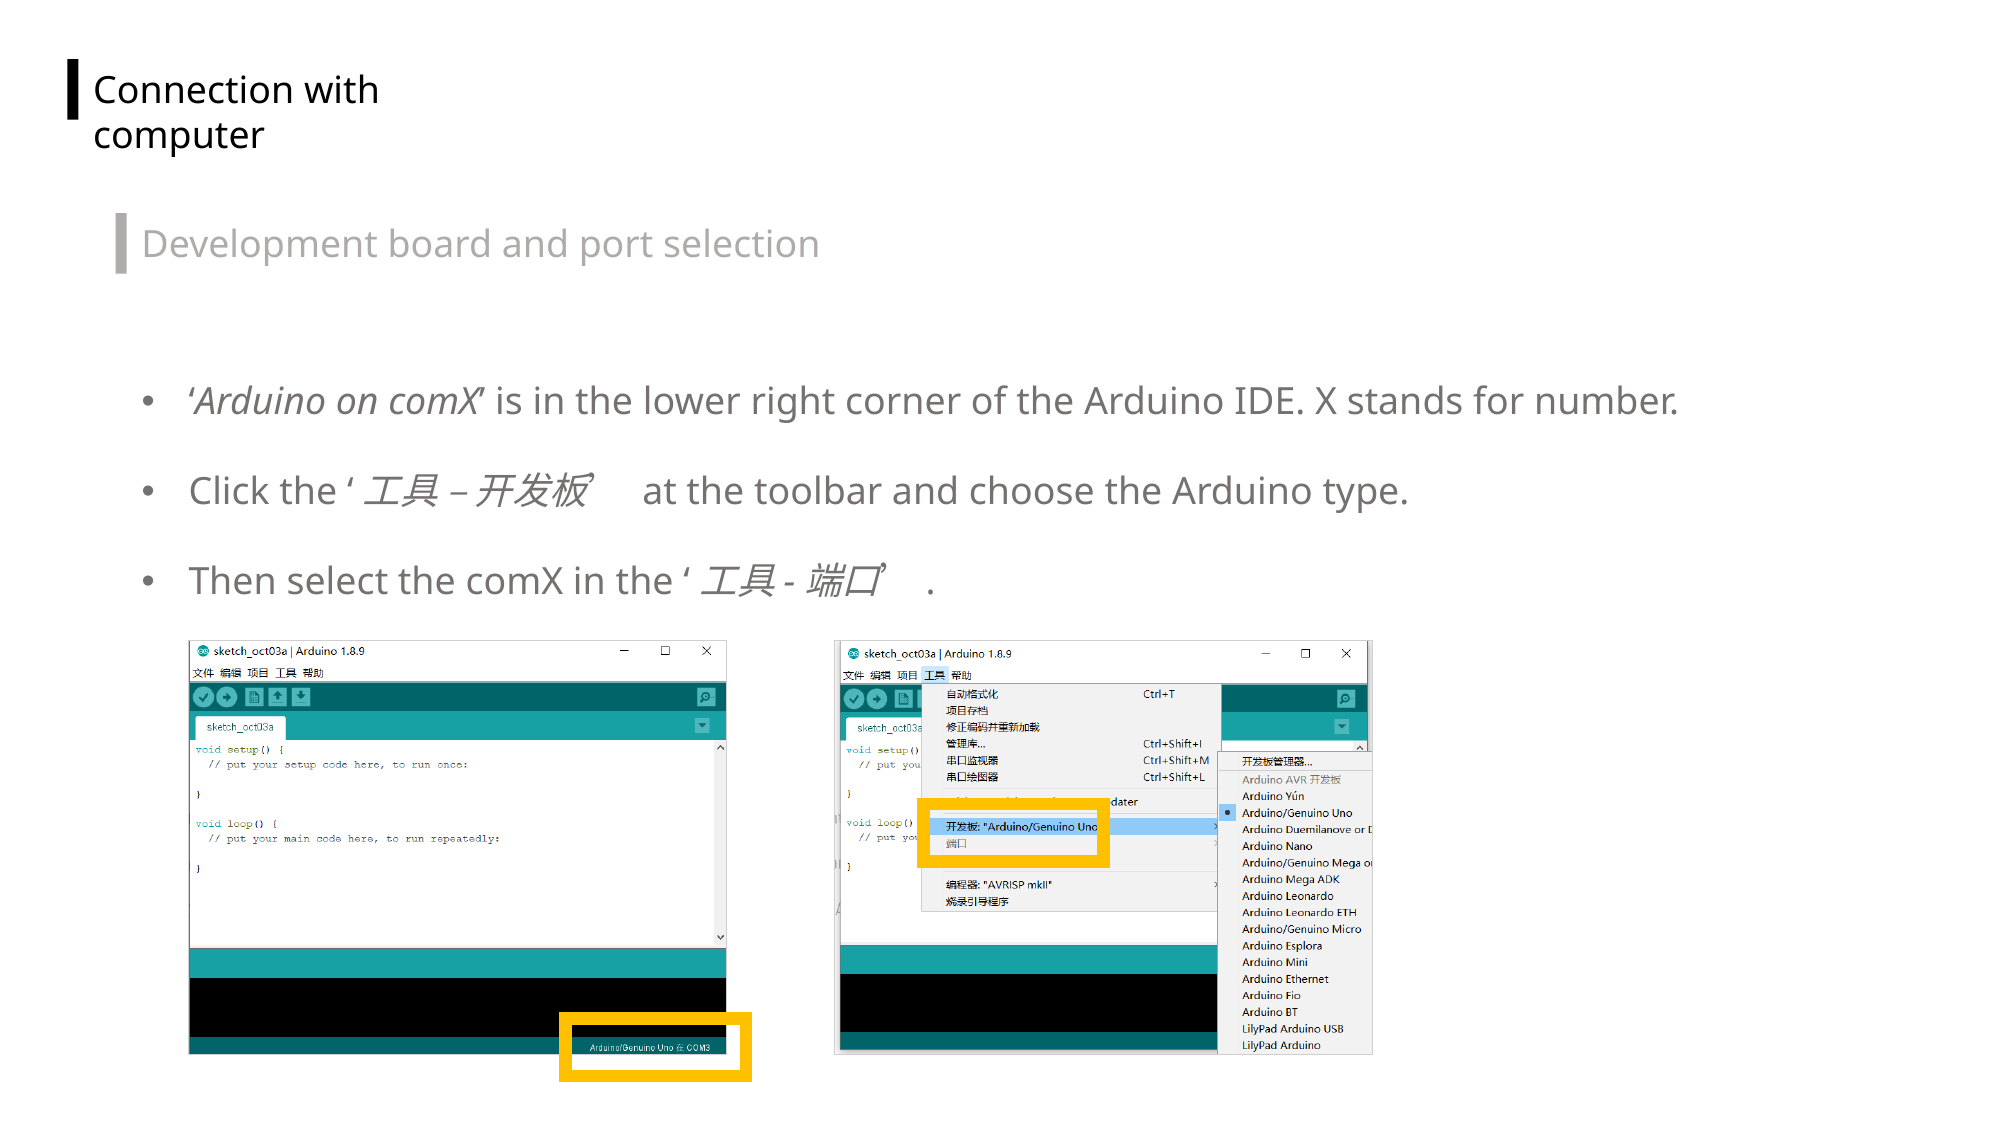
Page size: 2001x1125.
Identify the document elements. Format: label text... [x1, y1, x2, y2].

picture [834, 640, 1373, 1055]
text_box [67, 59, 576, 120]
text_box ‘Arduino on comX’ is in the lower right corner of the Arduino IDE. X stands for number. Click the ‘工具 – 开发板’ at the toolbar and choose the Arduino type. Then select the comX in the ‘工具-端口’. [126, 325, 1906, 610]
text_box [115, 213, 845, 274]
picture [188, 640, 727, 1055]
text_box [565, 1017, 747, 1077]
